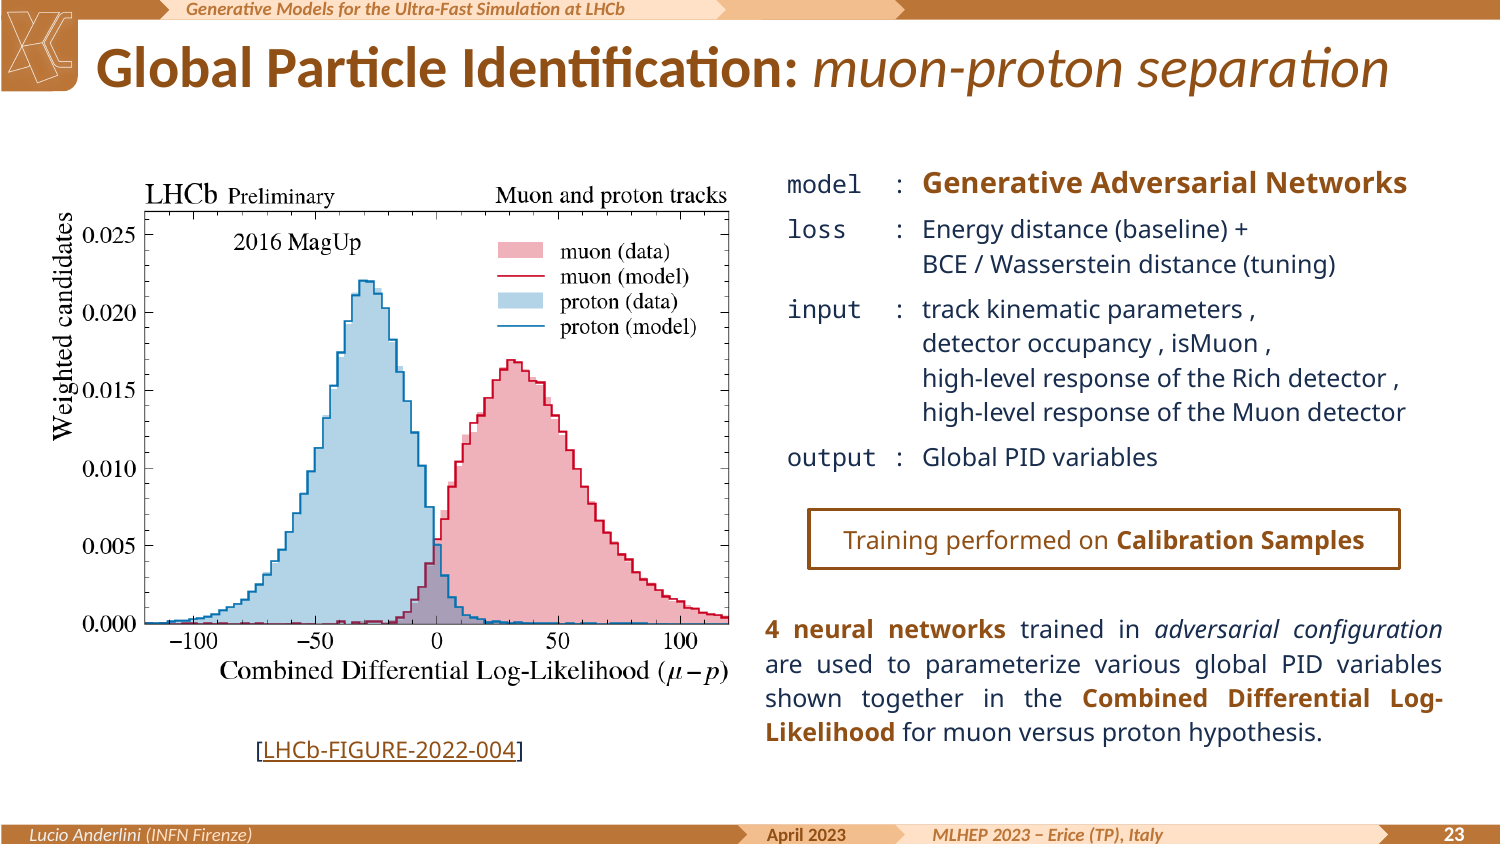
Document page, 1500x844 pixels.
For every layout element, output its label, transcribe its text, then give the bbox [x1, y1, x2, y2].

text_box 4 neural networks trained in adversarial configuration are used to parameterize various global PID variables shown together in the Combined Differential Log-Likelihood for muon versus proton hypothesis. [749, 594, 1459, 762]
text_box model : Generative Adversarial Networks loss : Energy distance (baseline) + BCE / Wasserstein distance (tuning) input : track kinematic parameters , detector occupancy , isMuon , high-level response of the Rich detector , high-level response of the Muon detector output : Global PID variables [772, 146, 1437, 484]
picture [35, 166, 745, 704]
picture [1, 7, 78, 88]
slide_number ‹#› [1389, 801, 1480, 844]
text_box Training performed on Calibration Samples [808, 509, 1400, 569]
text_box [LHCb-FIGURE-2022-004] [236, 721, 544, 781]
title Global Particle Identification: muon-proton separation [81, 14, 1480, 109]
